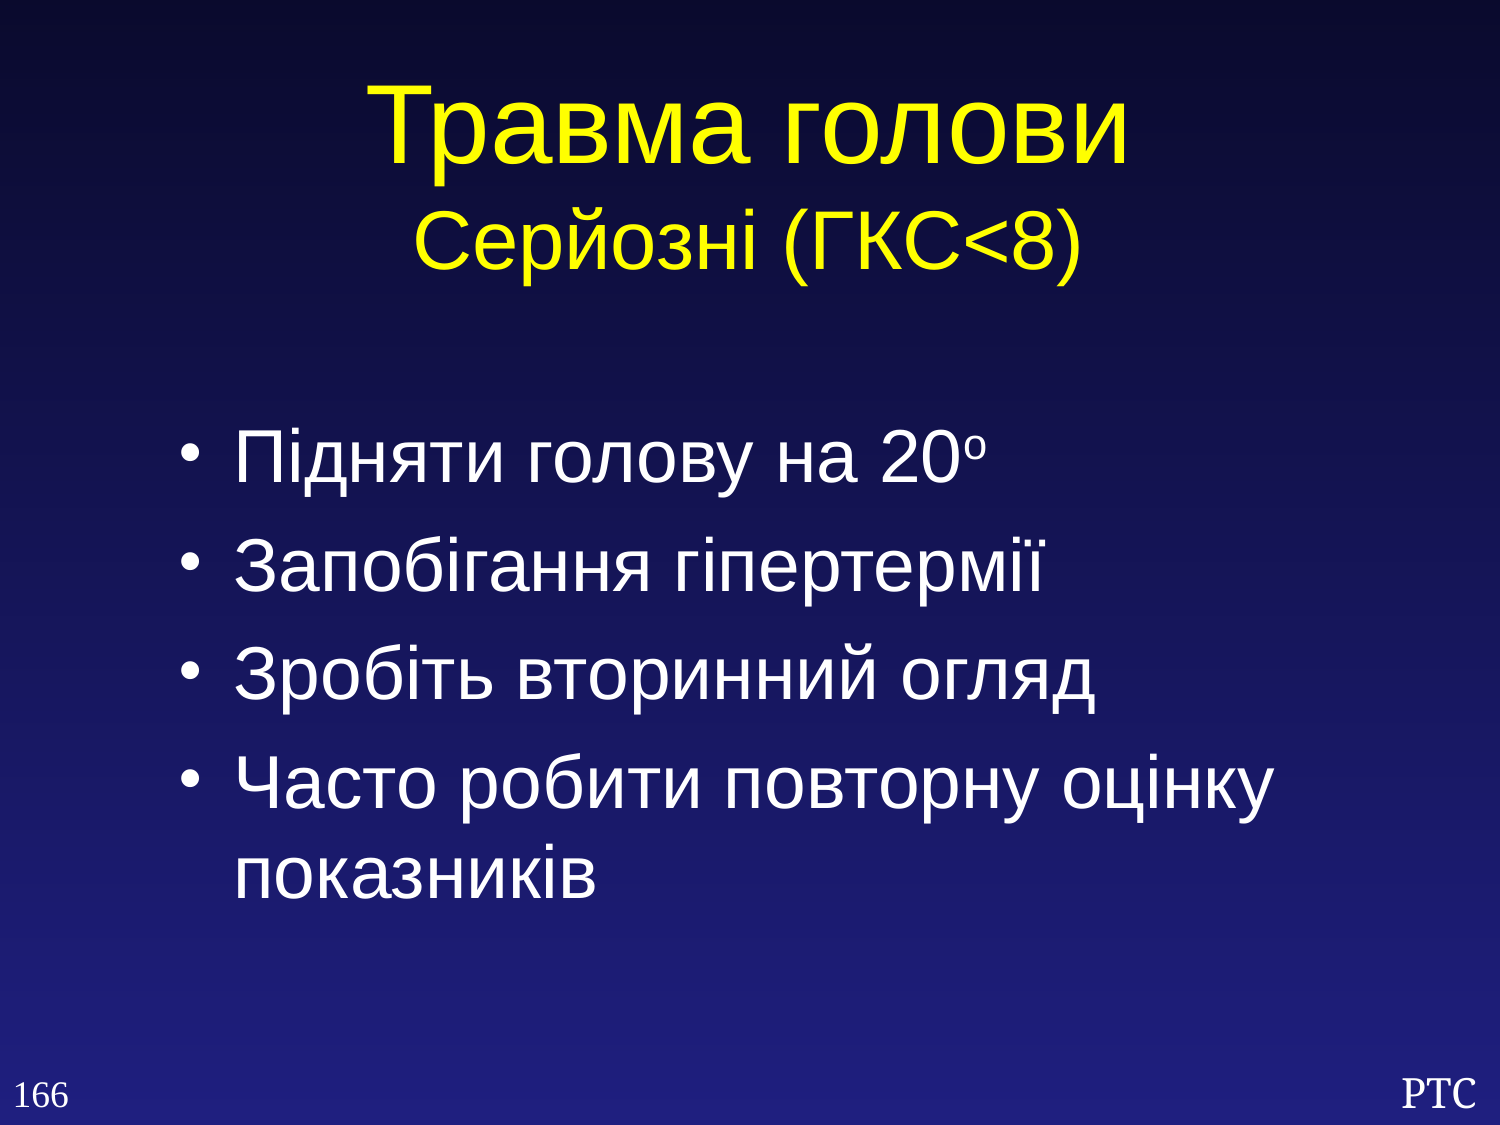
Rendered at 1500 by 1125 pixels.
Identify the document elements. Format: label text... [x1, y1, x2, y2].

text_box 166 [0, 1061, 84, 1123]
text_box Травма голови Серйозні (ГКС<8) [111, 75, 1387, 263]
text_box Підняти голову на 20o Запобігання гіпертермії Зробіть вторинний огляд Часто робити повторну оцінку показників [162, 399, 1388, 1000]
